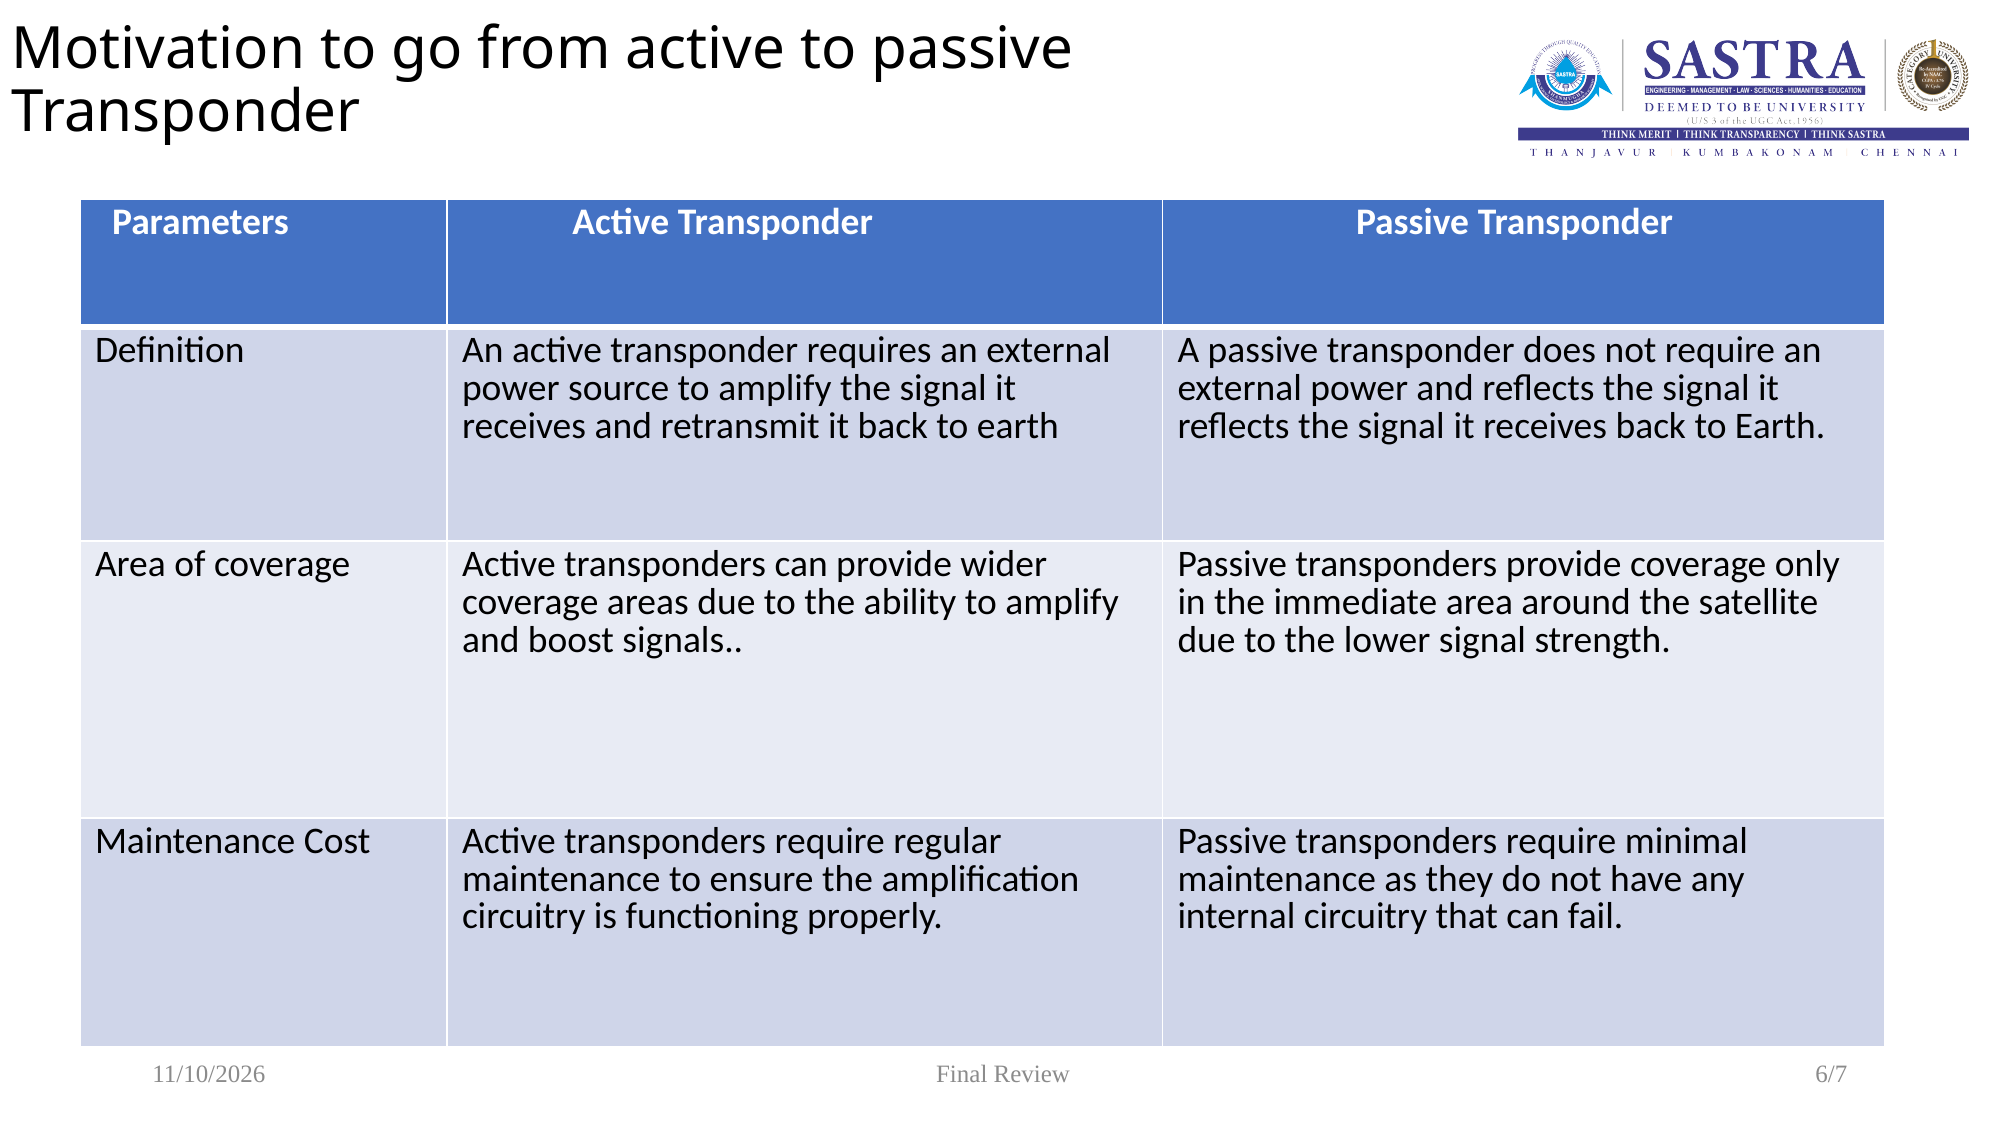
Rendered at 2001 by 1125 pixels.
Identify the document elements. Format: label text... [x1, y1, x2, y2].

picture [1518, 39, 1969, 158]
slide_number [137, 1048, 588, 1103]
table_cell Active transponders can provide wider coverage areas due to the ability to amplify and boost signals.. [448, 542, 1162, 817]
table_header Active Transponder [448, 200, 1162, 324]
slide_number 6/7 [1412, 1048, 1863, 1103]
table_cell Area of coverage [81, 542, 446, 817]
table_cell Passive transponders require minimal maintenance as they do not have any internal circuitry that can fail. [1163, 819, 1884, 1046]
table_header Parameters [81, 200, 446, 324]
table_cell Maintenance Cost [81, 819, 446, 1046]
footer Final Review [662, 1048, 1338, 1103]
table_header Passive Transponder [1163, 200, 1884, 324]
title Motivation to go from active to passive Transponder [0, 22, 1413, 141]
table_cell Definition [81, 330, 446, 540]
table_cell Active transponders require regular maintenance to ensure the amplification circuitry is functioning properly. [448, 819, 1162, 1046]
table_cell A passive transponder does not require an external power and reflects the signal it reflects the signal it receives back to Earth. [1163, 330, 1884, 540]
table_cell An active transponder requires an external power source to amplify the signal it receives and retransmit it back to earth [448, 330, 1162, 540]
table_cell Passive transponders provide coverage only in the immediate area around the satellite due to the lower signal strength. [1163, 542, 1884, 817]
